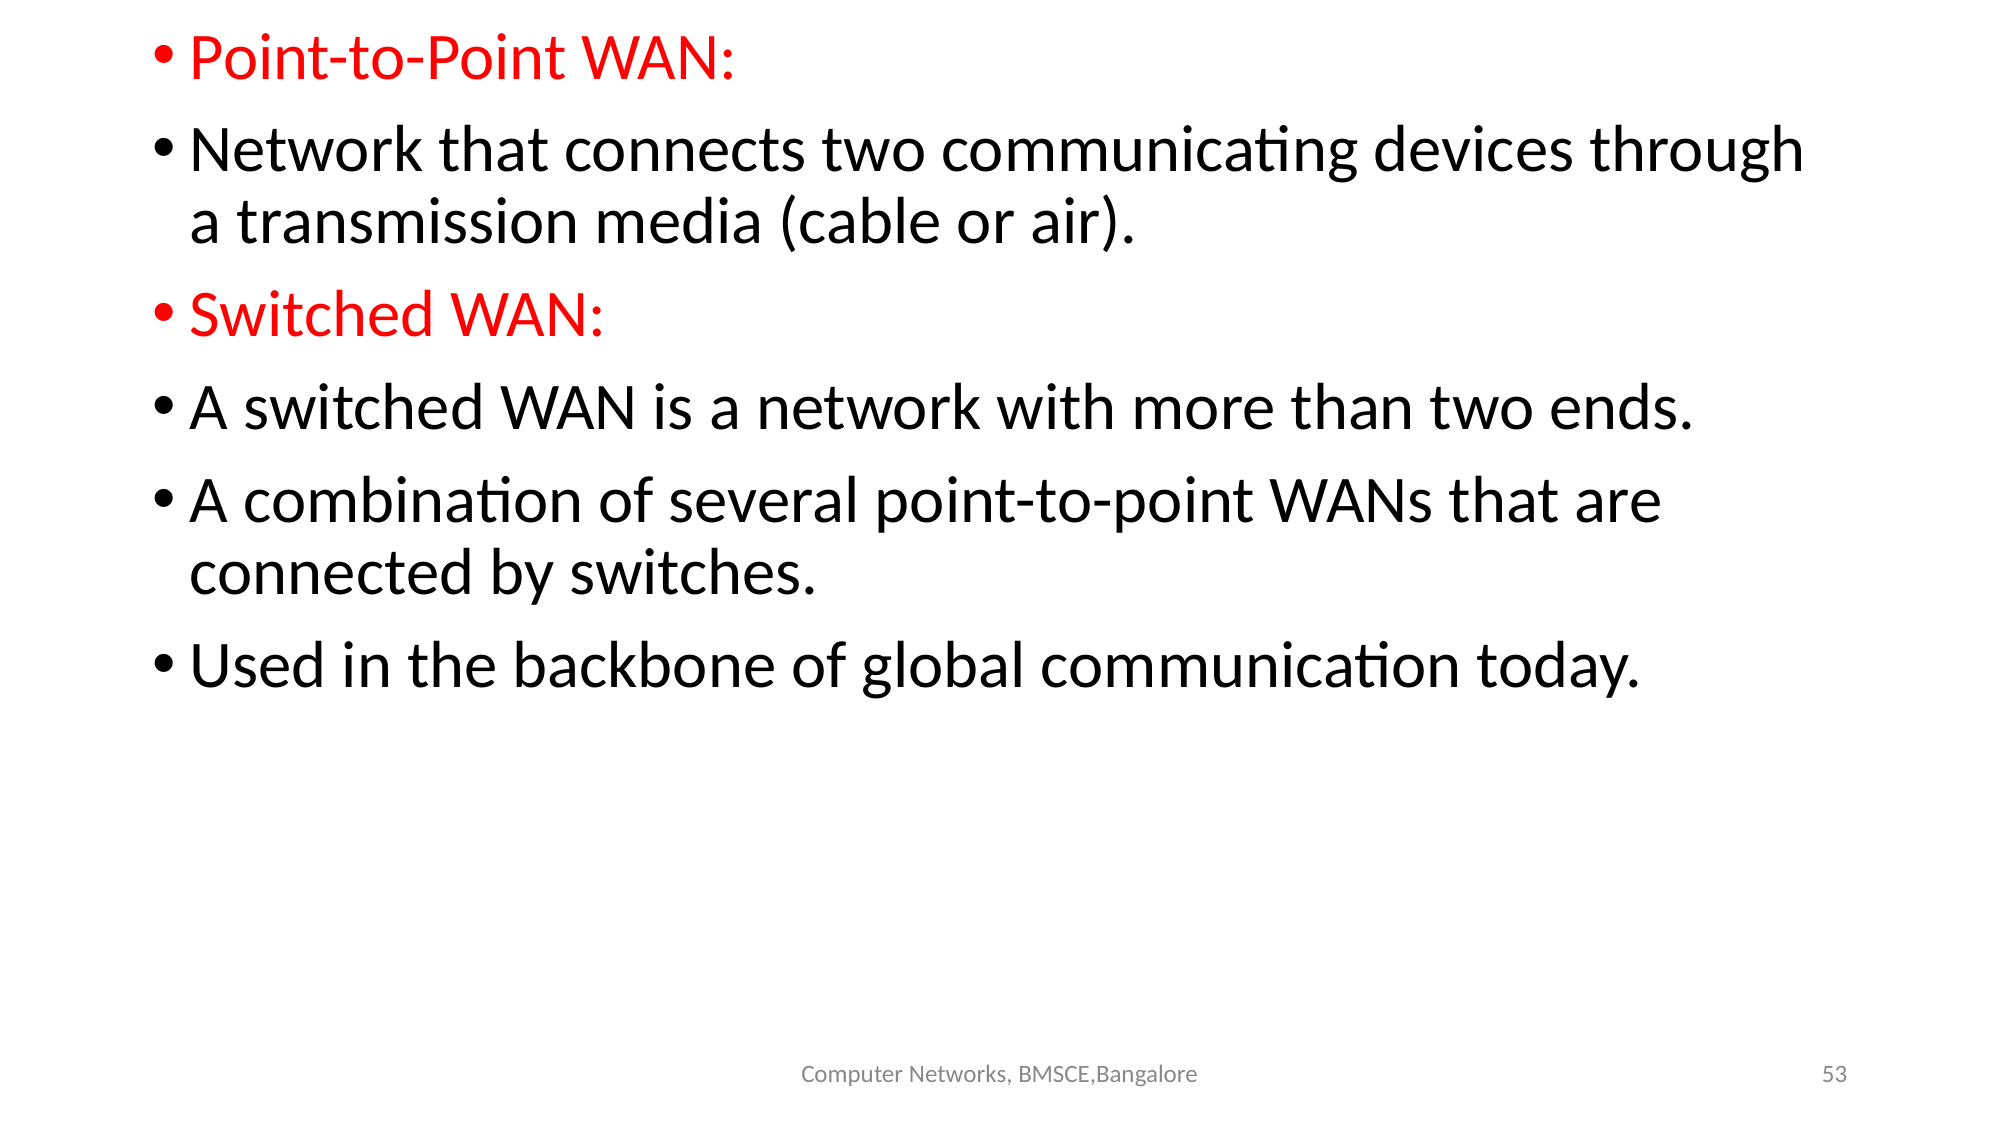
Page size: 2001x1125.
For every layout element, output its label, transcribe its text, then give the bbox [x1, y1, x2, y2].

slide_number ‹#› [1412, 1042, 1863, 1103]
footer Computer Networks, BMSCE,Bangalore [662, 1042, 1338, 1103]
list Point-to-Point WAN: Network that connects two communicating devices through a transmission media (cable or air). Switched WAN: A switched WAN is a network with more than two ends. A combination of several point-to-point WANs that are connected by switches. Used in the backbone of global communication today. [137, 13, 1863, 1014]
